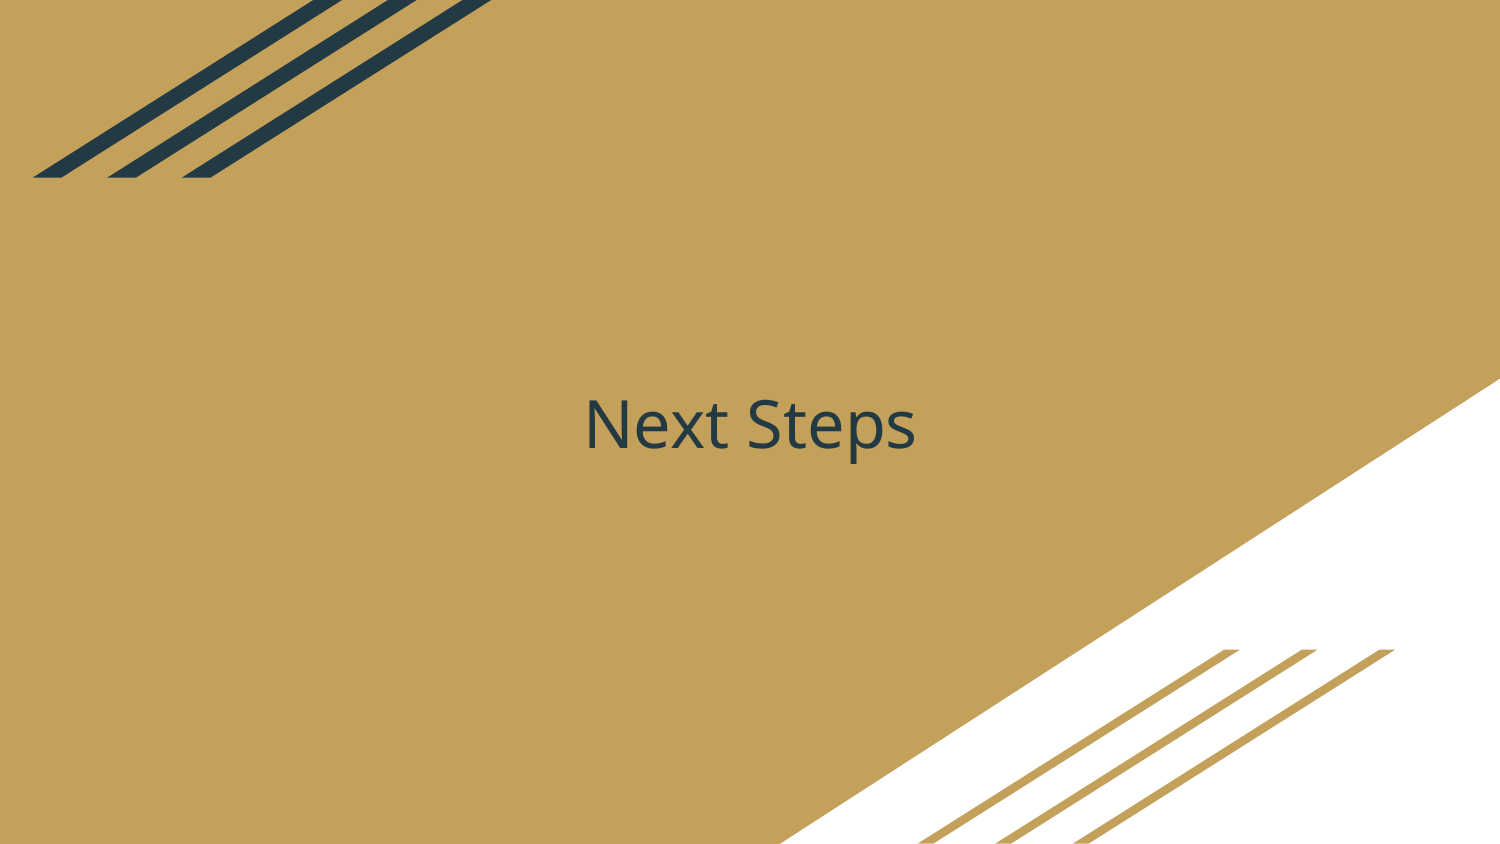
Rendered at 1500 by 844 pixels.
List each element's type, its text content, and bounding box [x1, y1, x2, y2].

title Next Steps [309, 286, 1192, 557]
